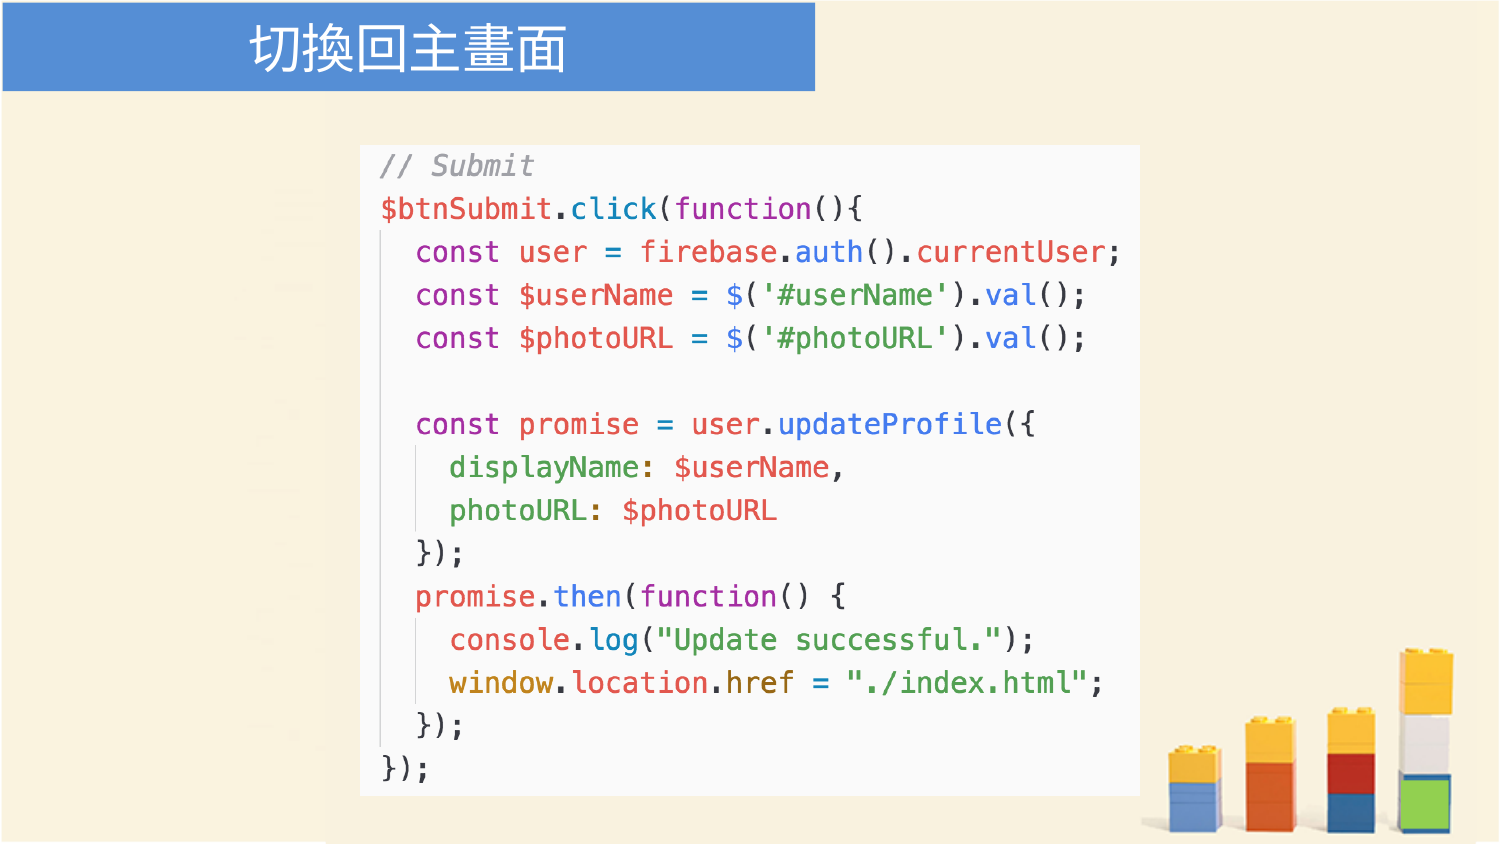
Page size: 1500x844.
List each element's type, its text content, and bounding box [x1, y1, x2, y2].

title 切換回主畫面 [2, 2, 816, 92]
picture [0, 0, 1500, 844]
slide_number [1400, 779, 1450, 830]
